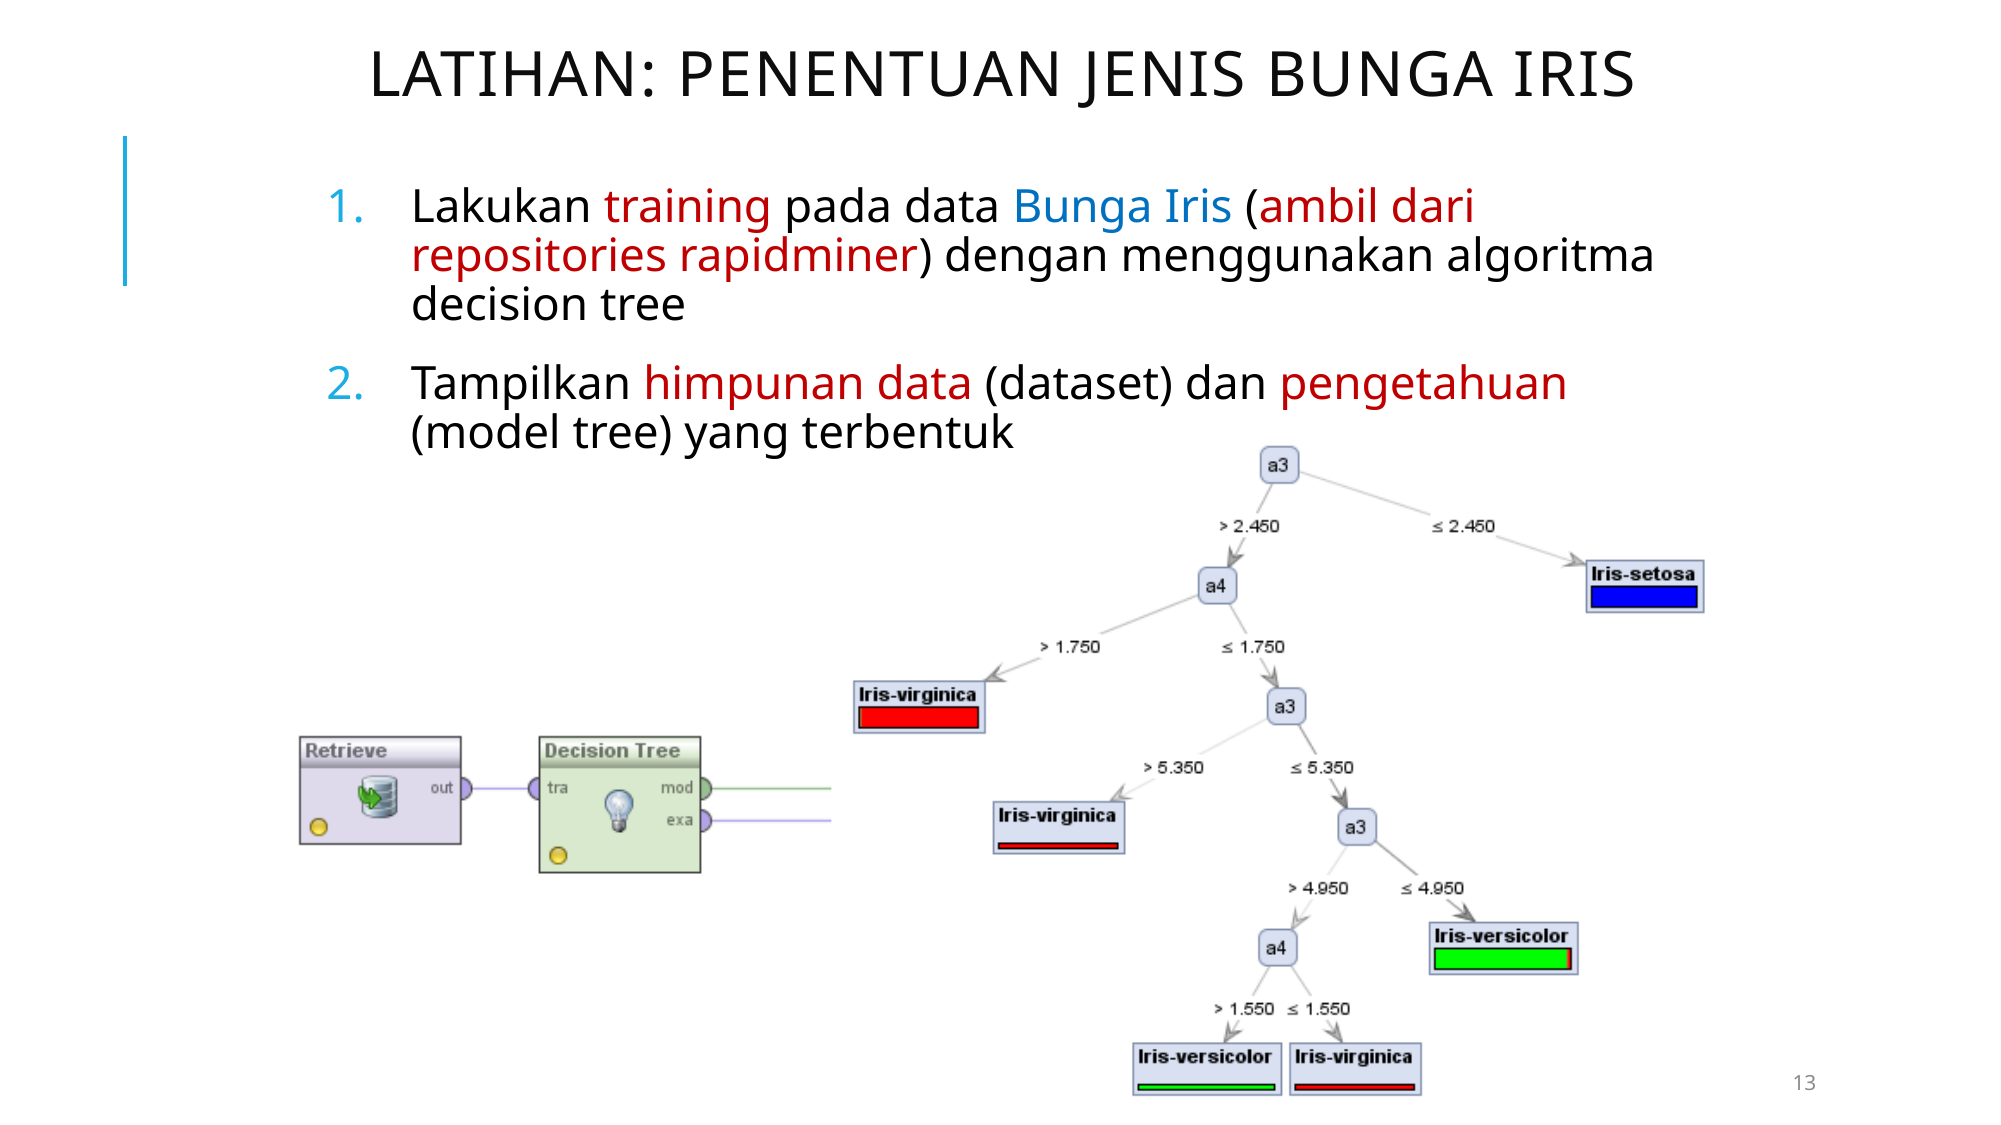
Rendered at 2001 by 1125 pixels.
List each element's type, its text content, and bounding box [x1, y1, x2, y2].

picture [287, 413, 1738, 1112]
slide_number 13 [1777, 1061, 1938, 1107]
list Lakukan training pada data Bunga Iris (ambil dari repositories rapidminer) dengan menggunakan algoritma decision tree Tampilkan himpunan data (dataset) dan pengetahuan (model tree) yang terbentuk [318, 174, 1713, 502]
title Latihan: Penentuan Jenis Bunga Iris [353, 24, 1675, 132]
